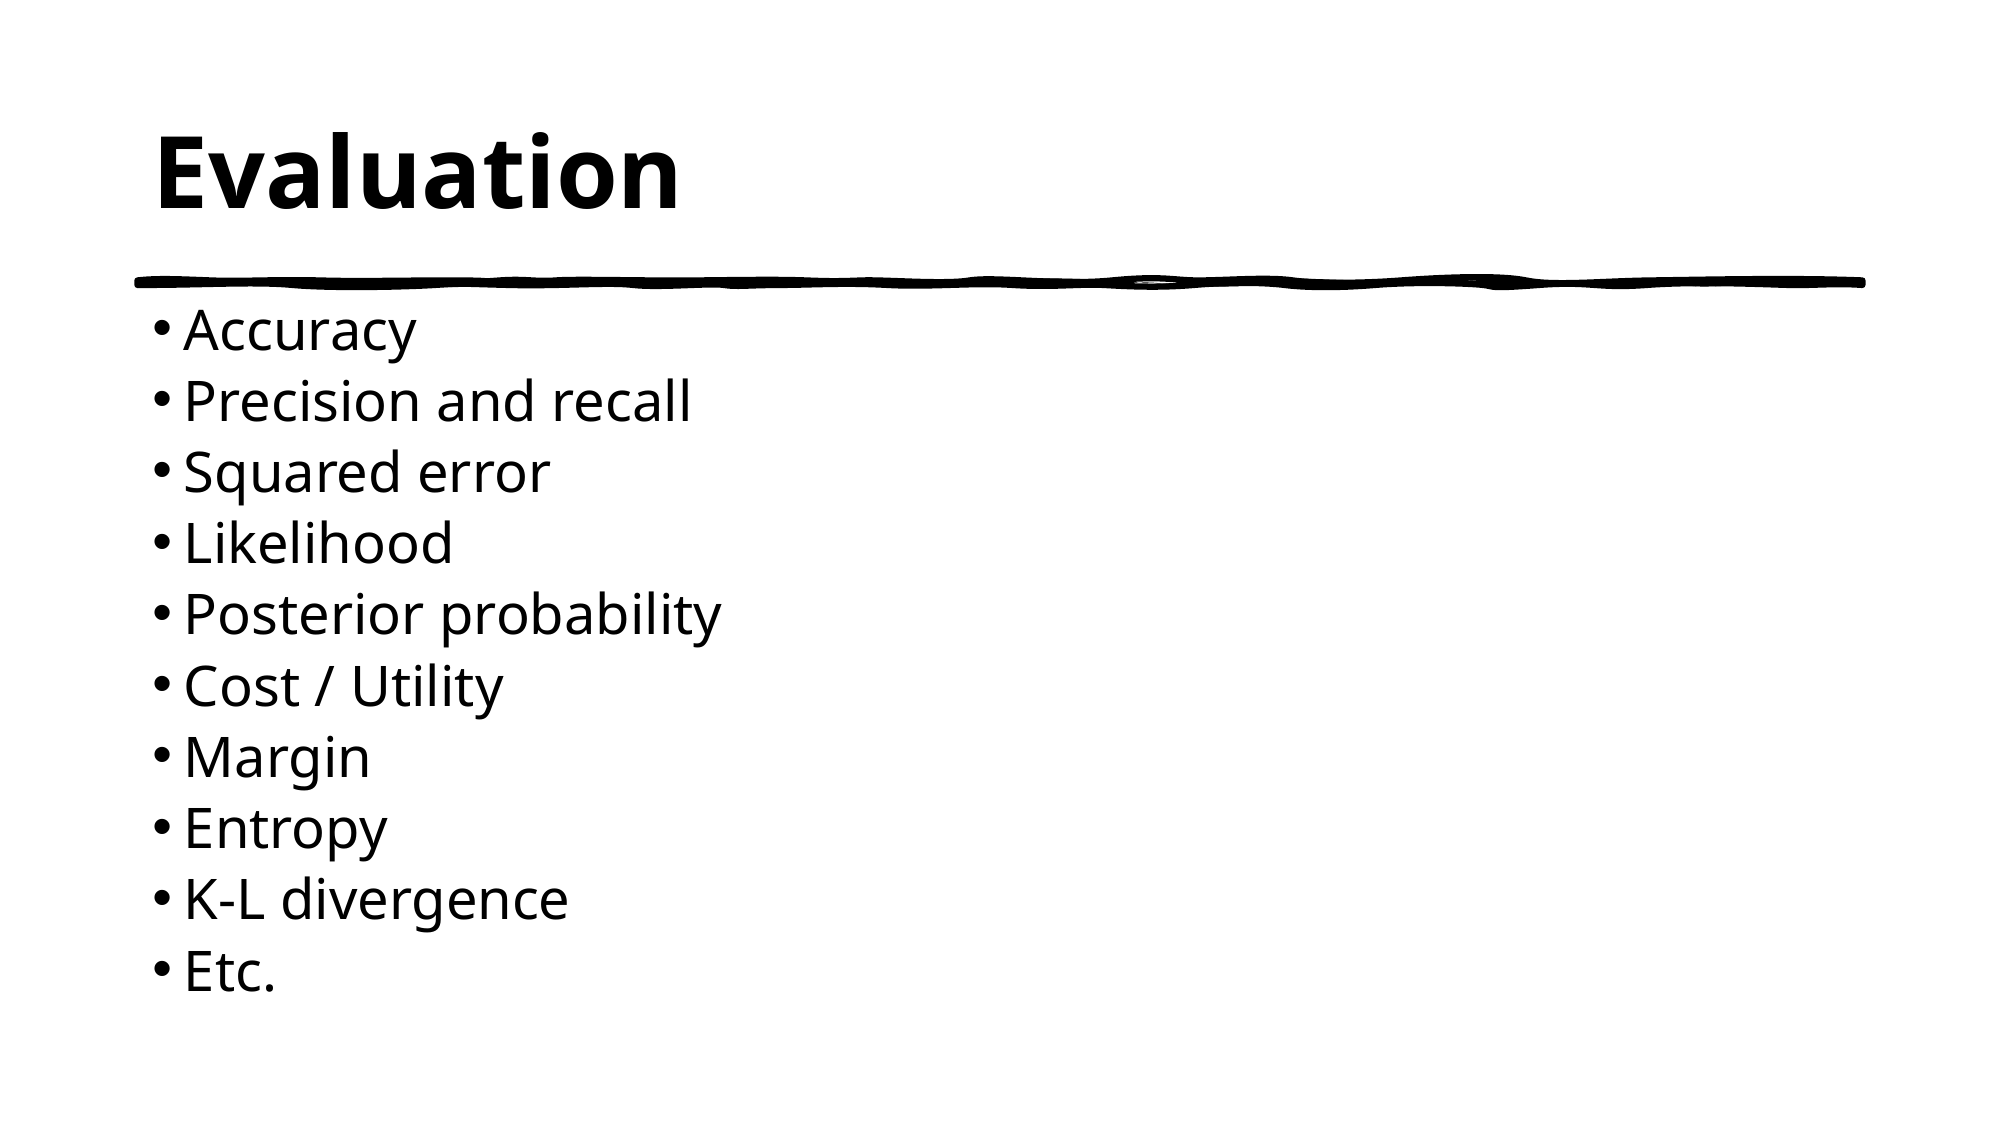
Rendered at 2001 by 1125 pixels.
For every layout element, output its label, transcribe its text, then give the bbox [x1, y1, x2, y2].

list Accuracy Precision and recall Squared error Likelihood Posterior probability Cost / Utility Margin Entropy K-L divergence Etc. [137, 299, 1863, 1014]
title Evaluation [137, 59, 1863, 278]
